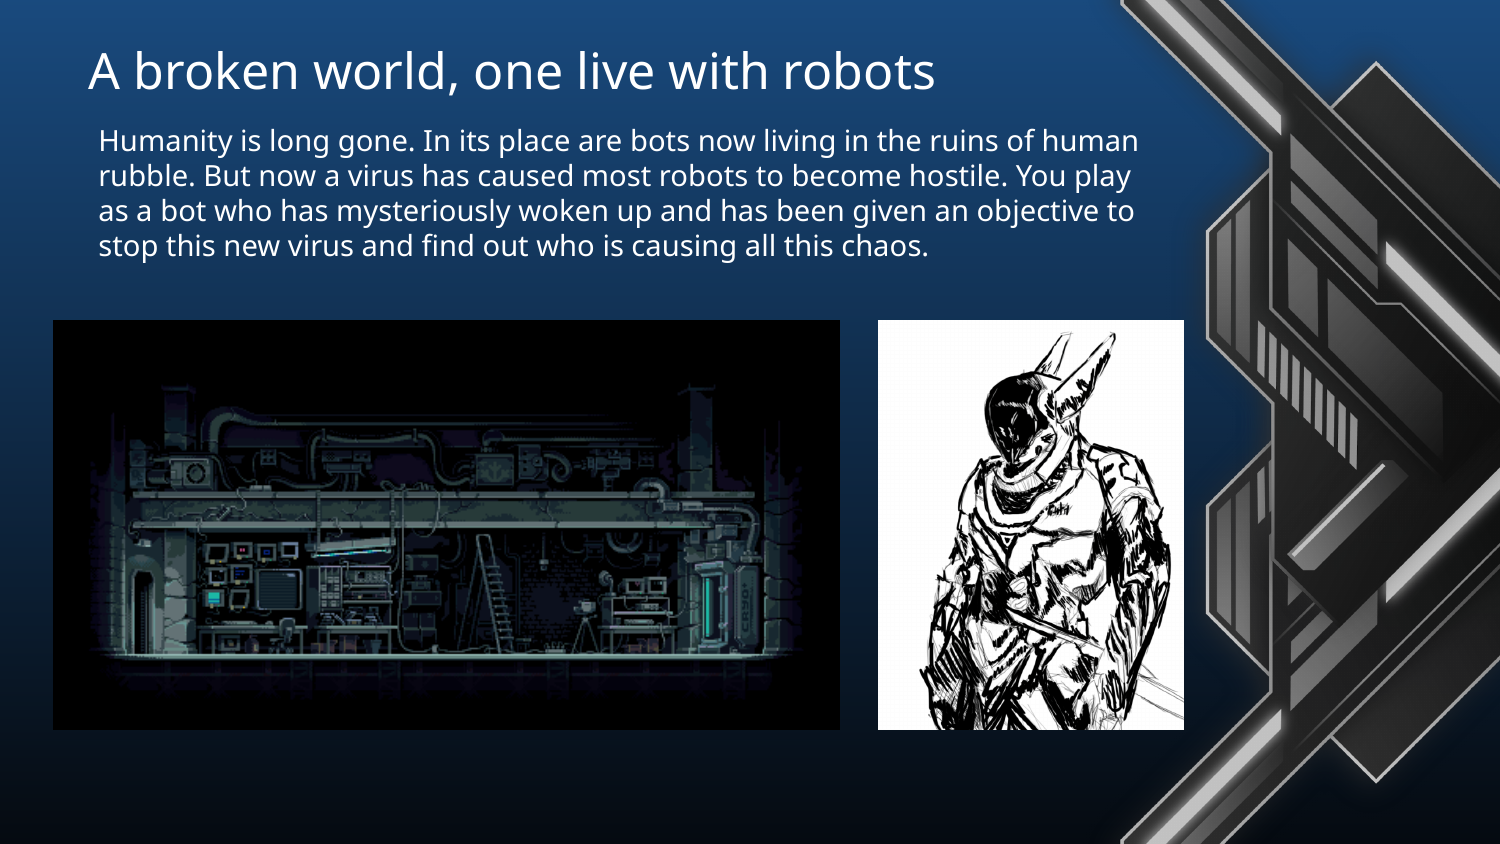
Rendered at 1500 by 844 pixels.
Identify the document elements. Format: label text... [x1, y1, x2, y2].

picture [53, 320, 840, 731]
picture [877, 0, 1500, 844]
text_box Humanity is long gone. In its place are bots now living in the ruins of human rubble. But now a virus has caused most robots to become hostile. You play as a bot who has mysteriously woken up and has been given an objective to stop this new virus and find out who is causing all this chaos. [83, 107, 966, 278]
title A broken world, one live with robots [73, 24, 966, 119]
